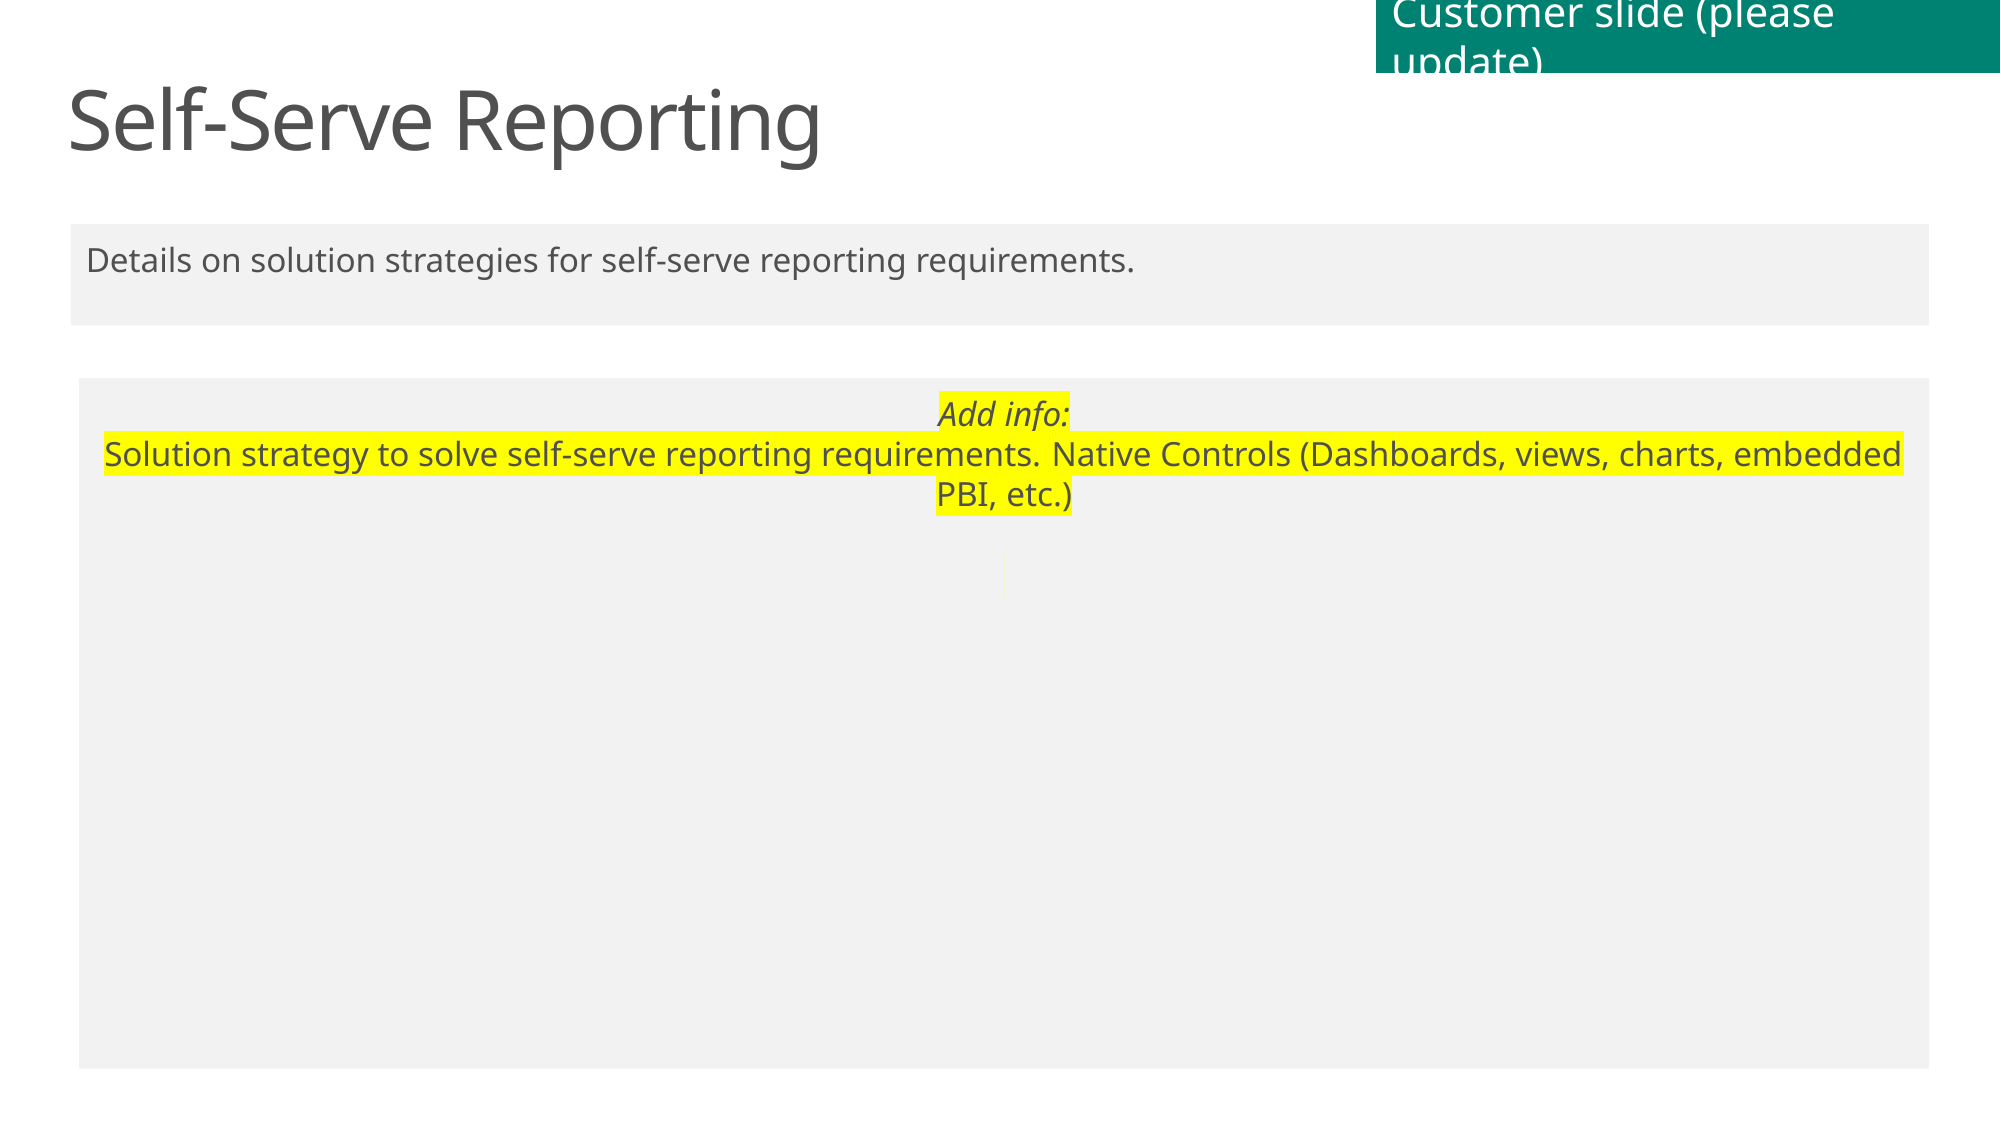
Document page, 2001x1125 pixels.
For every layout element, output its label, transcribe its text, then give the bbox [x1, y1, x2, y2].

text_box Details on solution strategies for self-serve reporting requirements. [70, 223, 1930, 326]
text_box Customer slide (please update) [1376, 0, 2000, 74]
text_box Add info: Solution strategy to solve self-serve reporting requirements. Native Controls (Dashboards, views, charts, embedded PBI, etc.) ​ [78, 377, 1930, 1070]
title Self-Serve Reporting [43, 63, 1956, 212]
